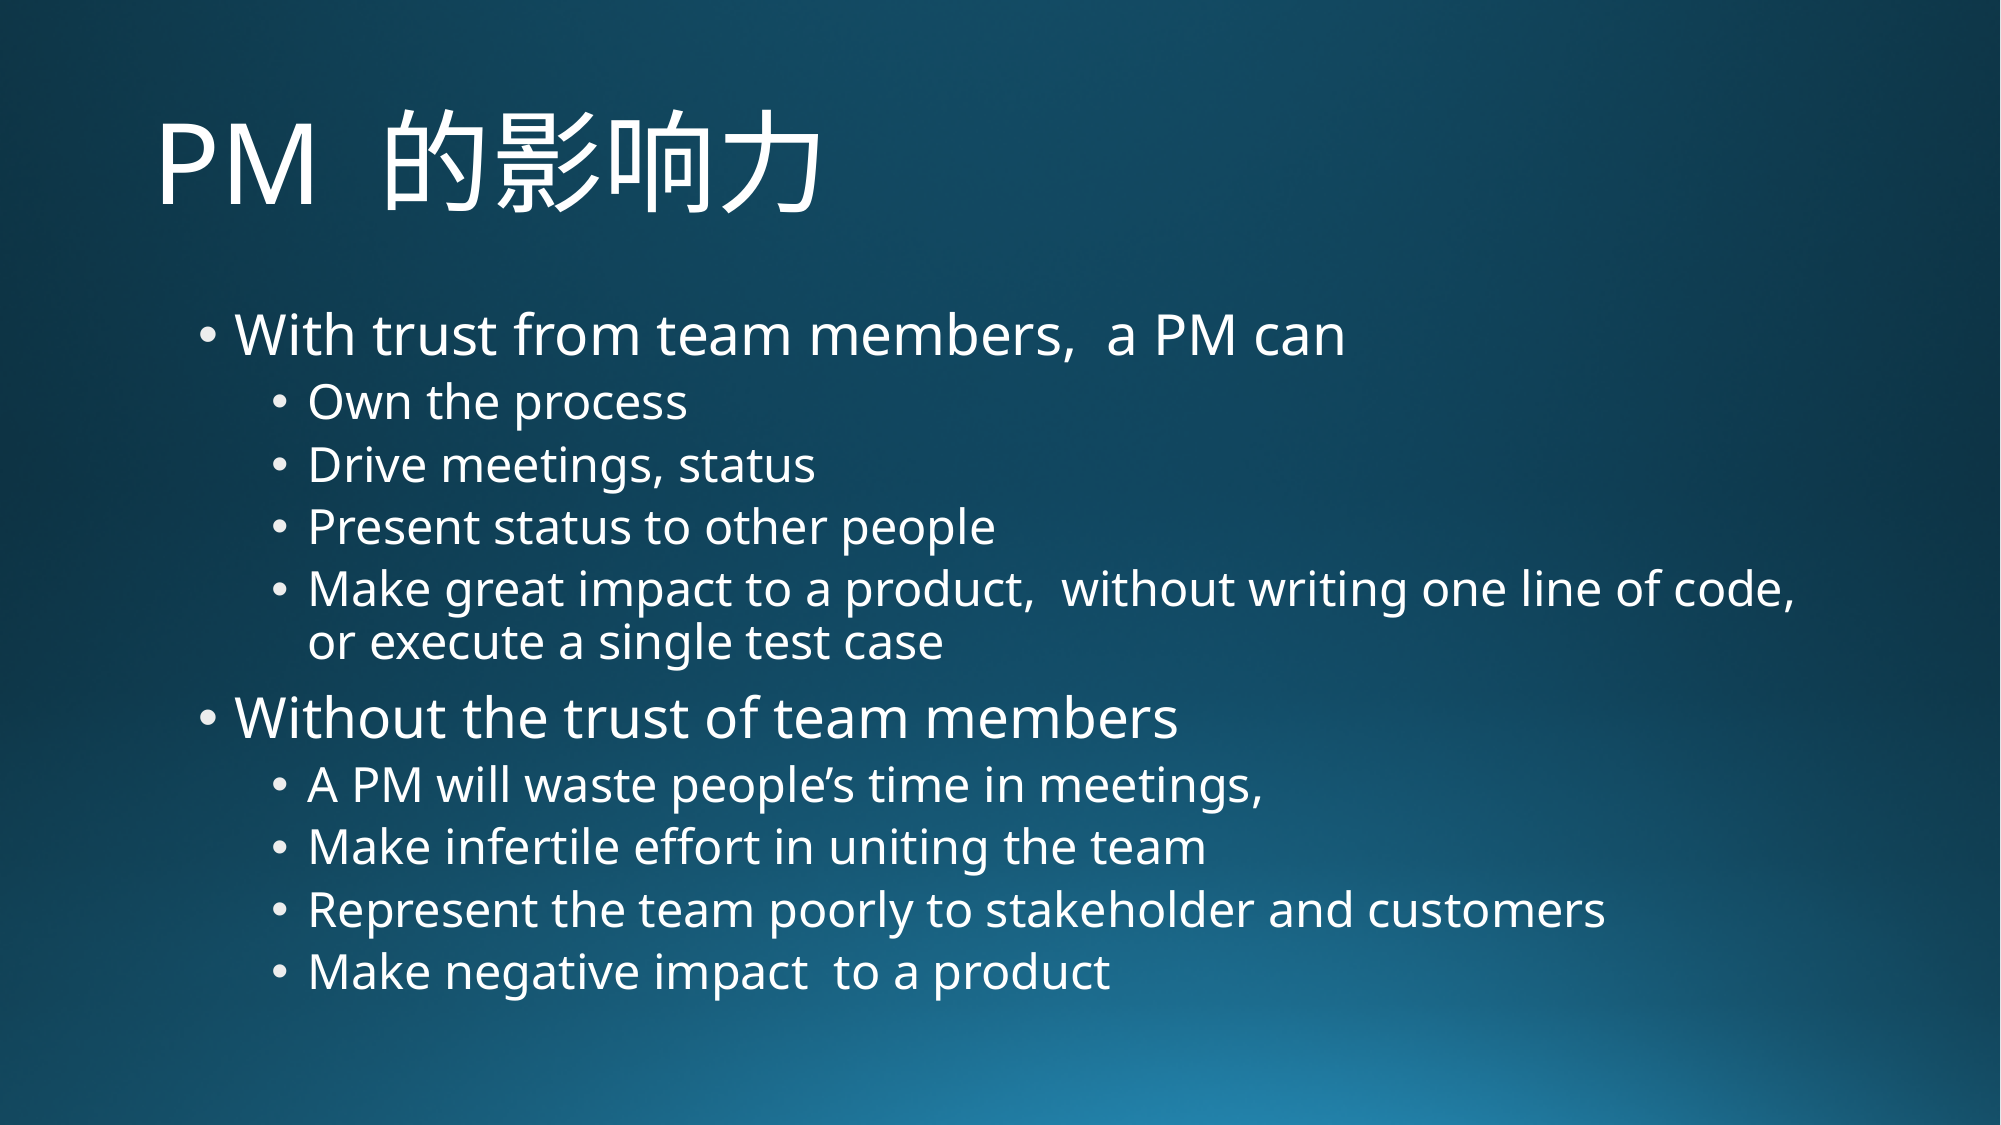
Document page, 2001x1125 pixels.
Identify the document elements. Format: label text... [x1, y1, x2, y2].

title PM 的影响力 [137, 59, 1863, 278]
picture [0, 0, 2001, 1125]
list With trust from team members, a PM can Own the process Drive meetings, status Present status to other people Make great impact to a product, without writing one line of code, or execute a single test case Without the trust of team members A PM will waste people’s time in meetings, Make infertile effort in uniting the team Represent the team poorly to stakeholder and customers Make negative impact to a product [183, 299, 1863, 1014]
